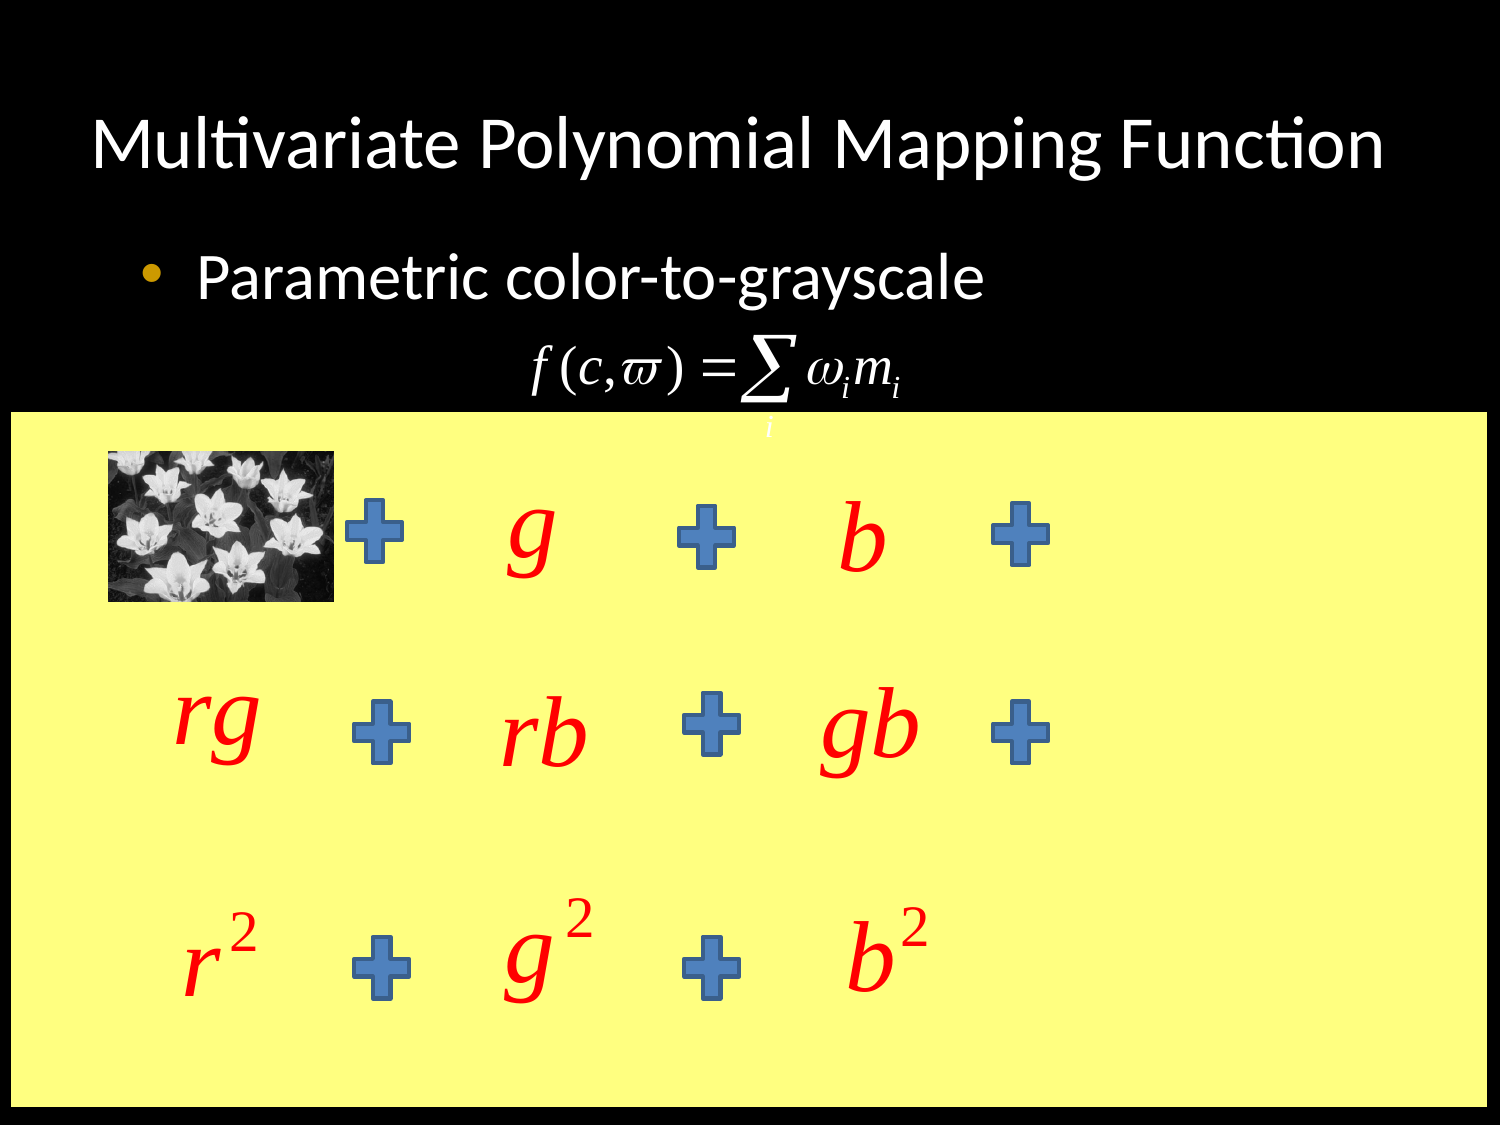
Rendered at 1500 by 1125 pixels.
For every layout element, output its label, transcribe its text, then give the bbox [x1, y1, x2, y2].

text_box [833, 882, 952, 1018]
list Parametric color-to-grayscale [125, 224, 1300, 325]
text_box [156, 677, 285, 788]
picture [11, 412, 1487, 1107]
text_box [483, 673, 611, 792]
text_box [484, 873, 612, 1025]
title Multivariate Polynomial Mapping Function [75, 45, 1425, 233]
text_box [799, 665, 936, 800]
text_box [512, 324, 918, 450]
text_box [165, 887, 276, 1014]
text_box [824, 478, 910, 597]
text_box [487, 489, 581, 600]
